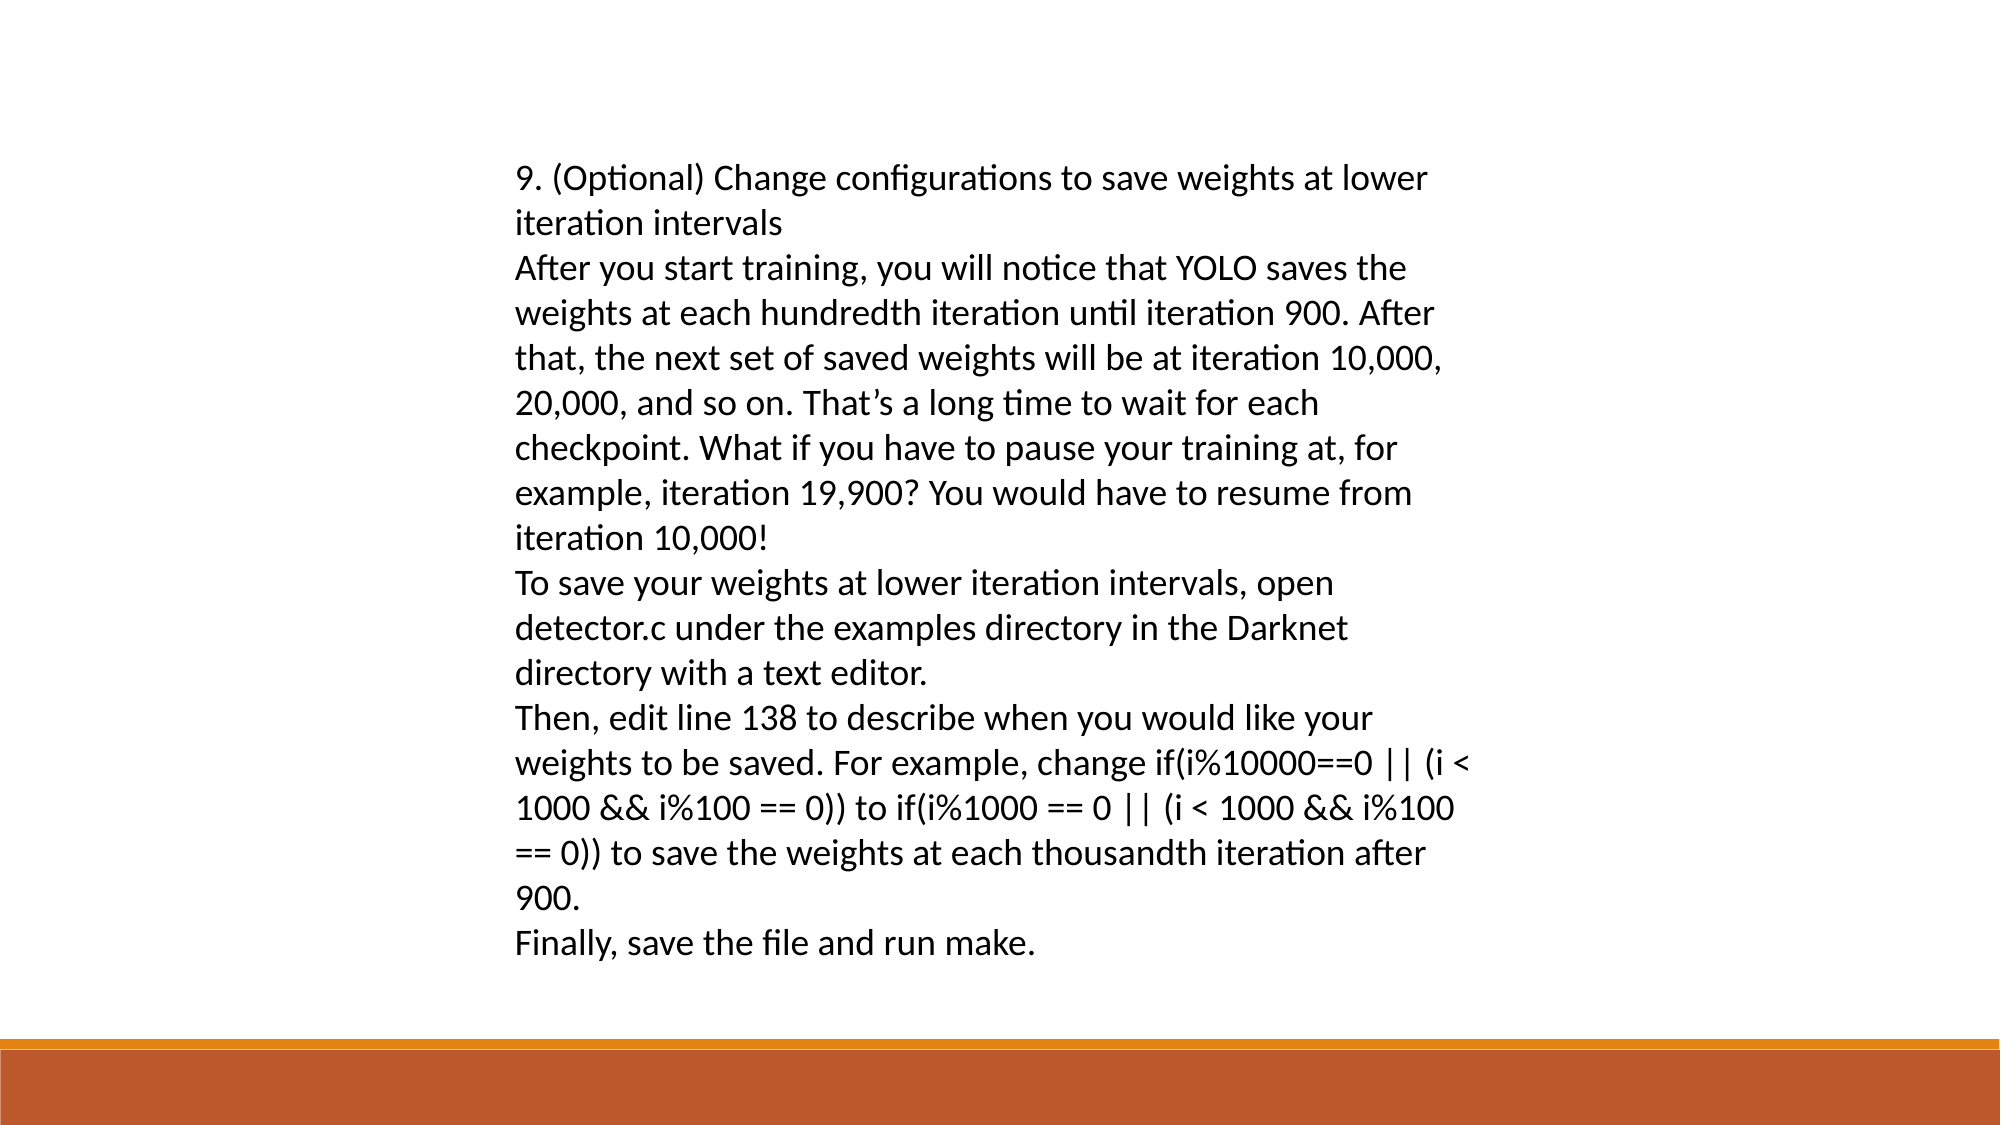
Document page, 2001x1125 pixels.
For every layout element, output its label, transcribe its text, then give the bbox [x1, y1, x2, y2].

text_box 9. (Optional) Change configurations to save weights at lower iteration intervals After you start training, you will notice that YOLO saves the weights at each hundredth iteration until iteration 900. After that, the next set of saved weights will be at iteration 10,000, 20,000, and so on. That’s a long time to wait for each checkpoint. What if you have to pause your training at, for example, iteration 19,900? You would have to resume from iteration 10,000! To save your weights at lower iteration intervals, open detector.c under the examples directory in the Darknet directory with a text editor. Then, edit line 138 to describe when you would like your weights to be saved. For example, change if(i%10000==0 || (i < 1000 && i%100 == 0)) to if(i%1000 == 0 || (i < 1000 && i%100 == 0)) to save the weights at each thousandth iteration after 900. Finally, save the file and run make. [500, 145, 1500, 971]
